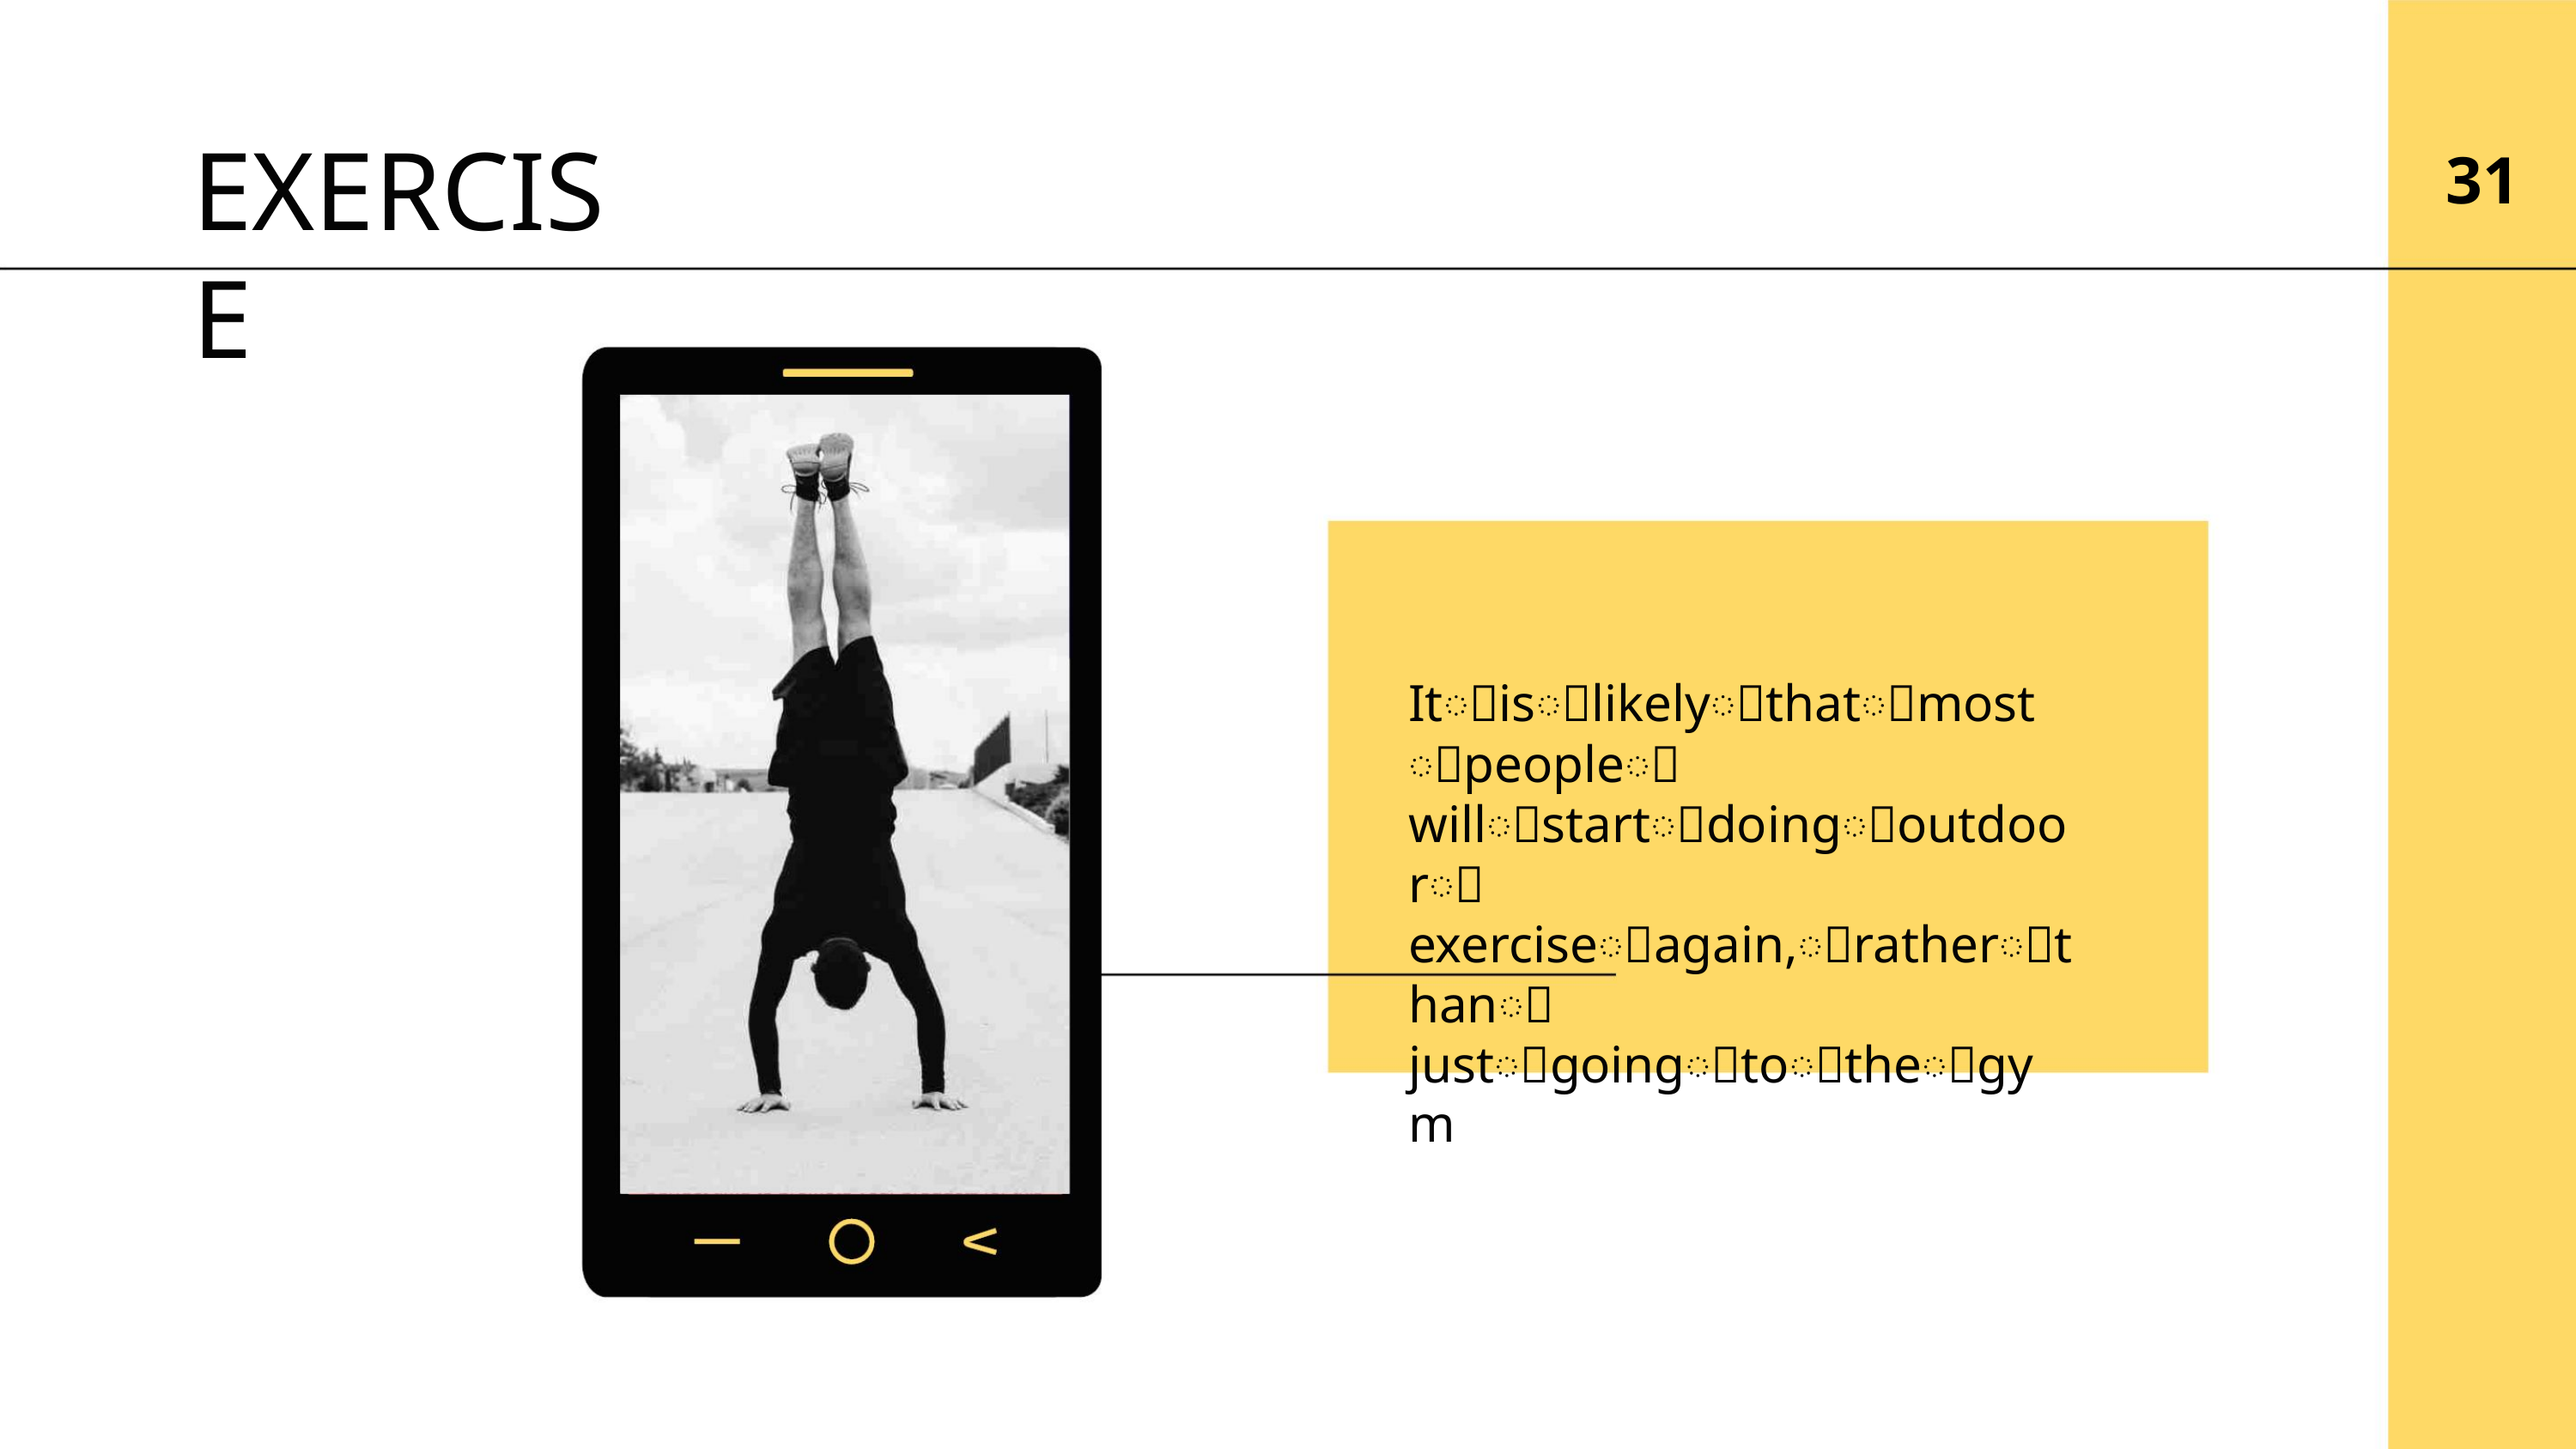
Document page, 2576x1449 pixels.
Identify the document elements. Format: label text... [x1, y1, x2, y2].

text_box EXERCISE [192, 124, 623, 380]
text_box Itꢀisꢀlikelyꢀthatꢀmostꢀpeopleꢀ willꢀstartꢀdoingꢀoutdoorꢀ exerciseꢀagain,ꢀratherꢀthanꢀ justꢀgoingꢀtoꢀtheꢀgym [1408, 670, 2077, 1153]
text_box 31 [2445, 145, 2540, 217]
text_box [0, 0, 2576, 1449]
